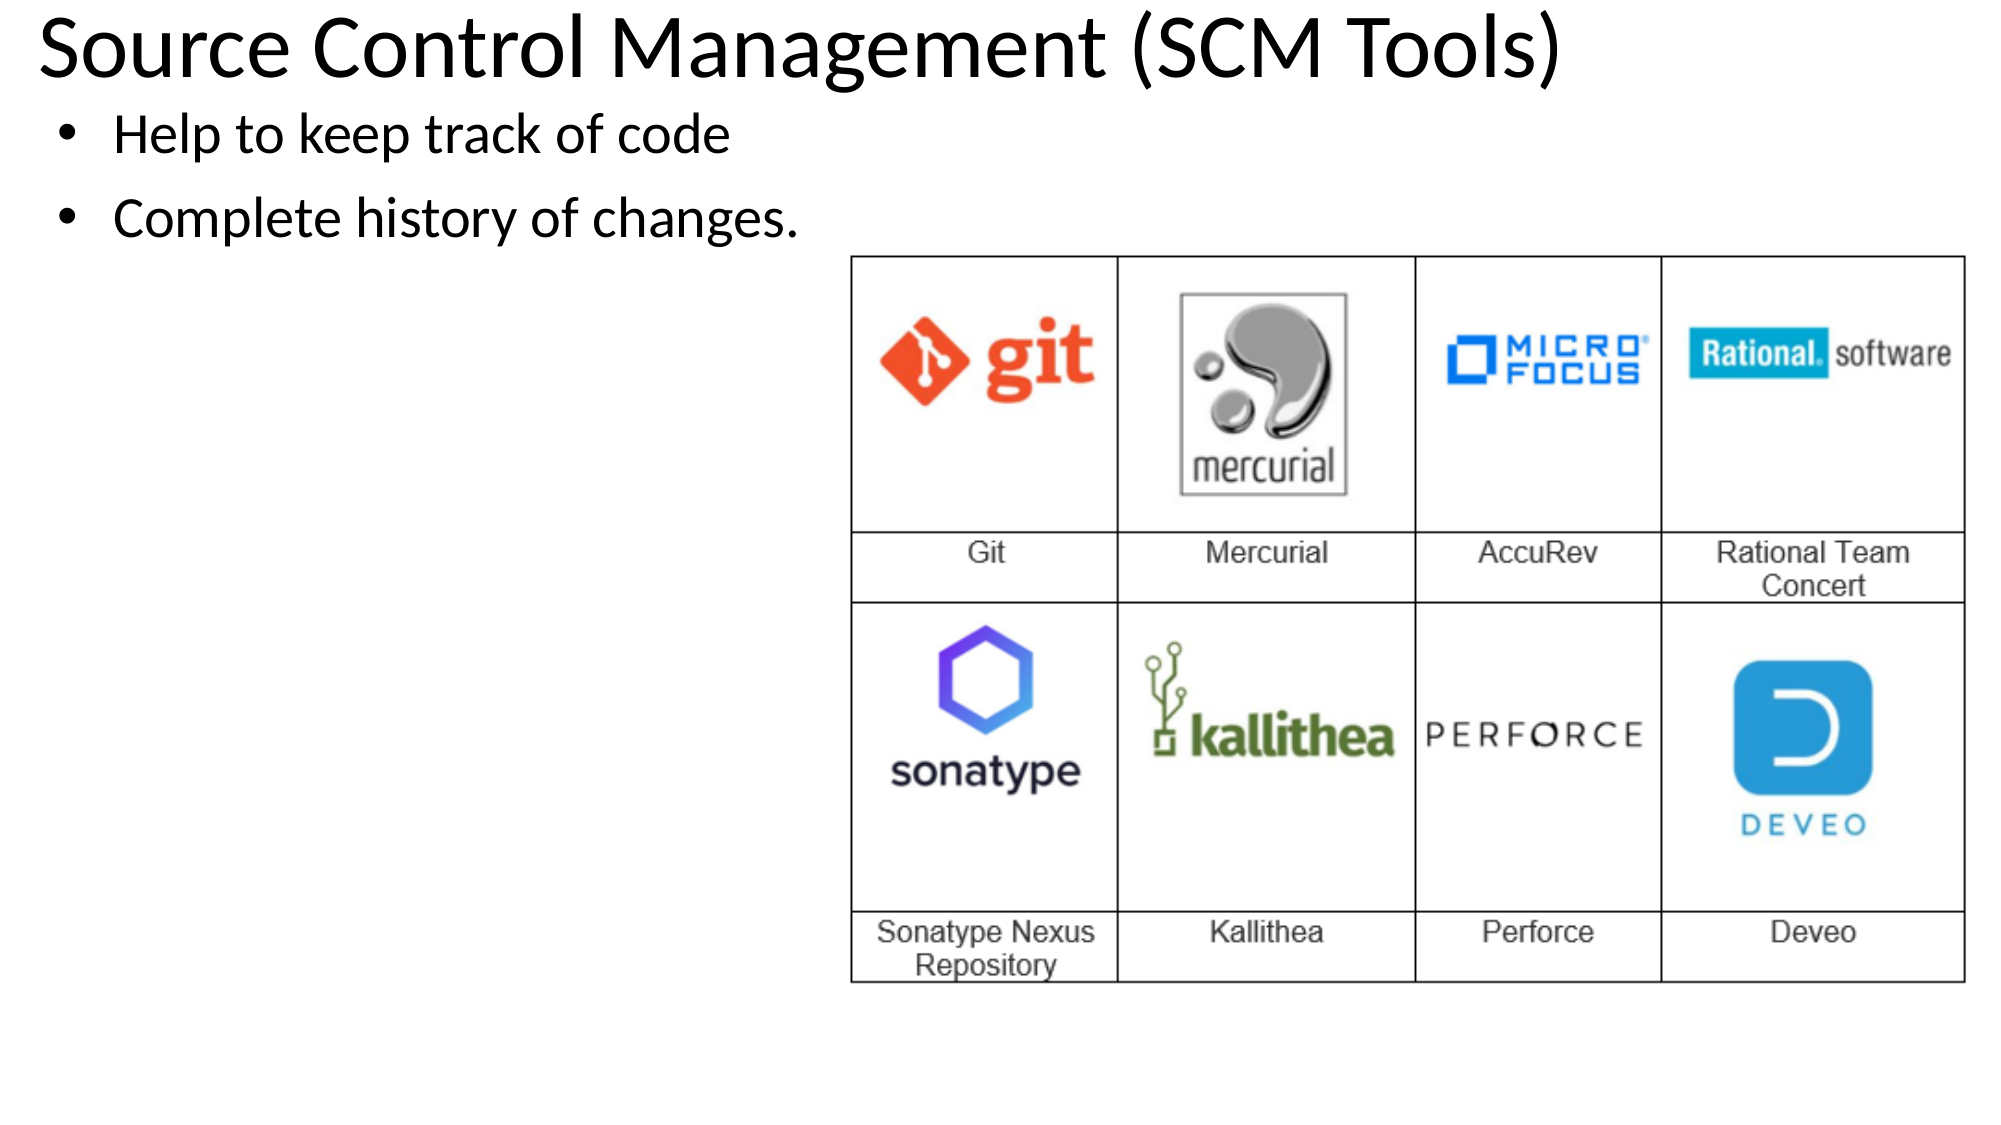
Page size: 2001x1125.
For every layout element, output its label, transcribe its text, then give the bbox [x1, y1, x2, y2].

list Help to keep track of code Complete history of changes. [23, 95, 1979, 1061]
title Source Control Management (SCM Tools) [23, 0, 1979, 95]
picture [838, 243, 1979, 1000]
